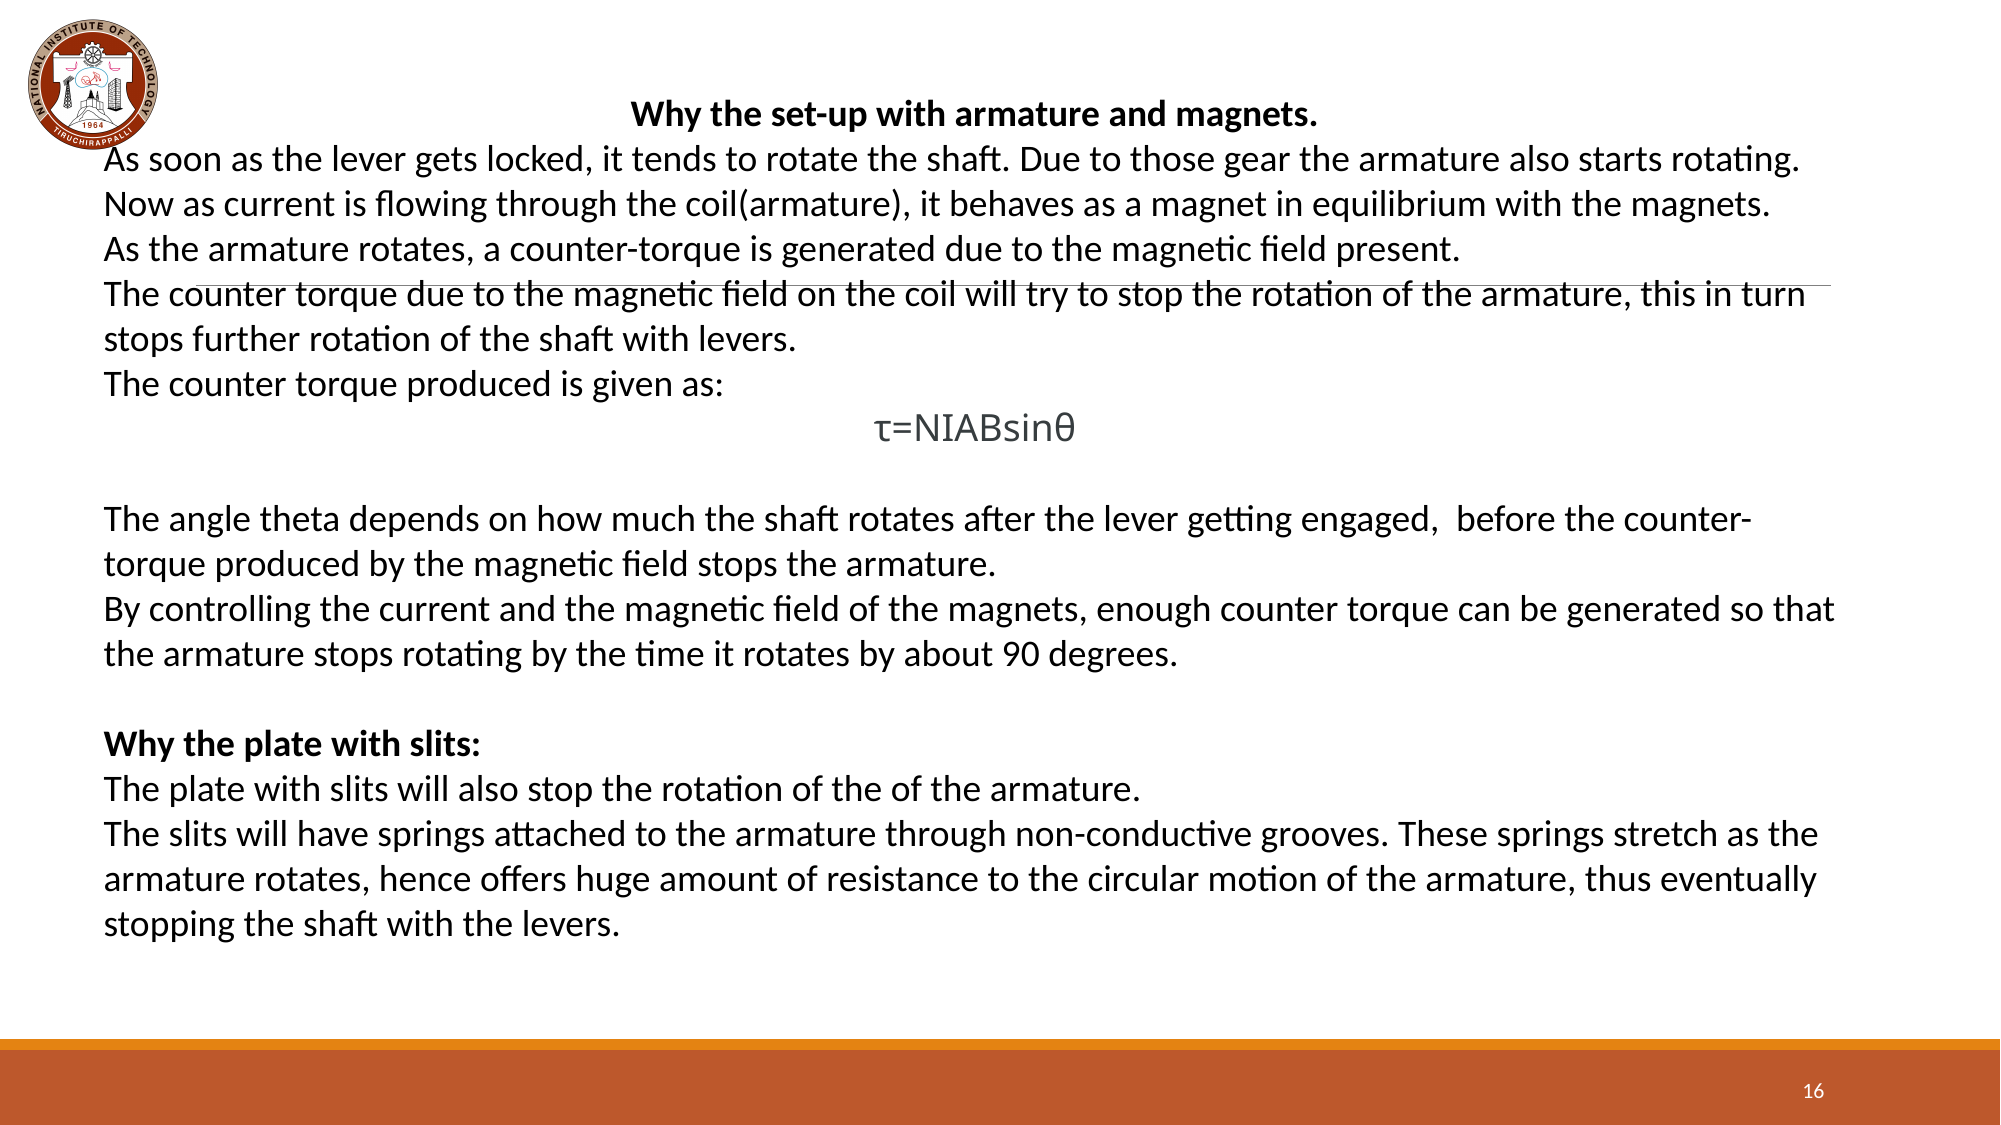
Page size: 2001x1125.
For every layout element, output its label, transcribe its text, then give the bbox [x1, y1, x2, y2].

slide_number 16 [1624, 1059, 1840, 1120]
picture [17, 10, 168, 160]
text_box Why the set-up with armature and magnets. As soon as the lever gets locked, it tends to rotate the shaft. Due to those gear the armature also starts rotating. Now as current is flowing through the coil(armature), it behaves as a magnet in equilibrium with the magnets. As the armature rotates, a counter-torque is generated due to the magnetic field present. The counter torque due to the magnetic field on the coil will try to stop the rotation of the armature, this in turn stops further rotation of the shaft with levers. The counter torque produced is given as: τ=NIABsinθ The angle theta depends on how much the shaft rotates after the lever getting engaged, before the counter-torque produced by the magnetic field stops the armature. By controlling the current and the magnetic field of the magnets, enough counter torque can be generated so that the armature stops rotating by the time it rotates by about 90 degrees. Why the plate with slits: The plate with slits will also stop the rotation of the of the armature. The slits will have springs attached to the armature through non-conductive grooves. These springs stretch as the armature rotates, hence offers huge amount of resistance to the circular motion of the armature, thus eventually stopping the shaft with the levers. [88, 36, 1862, 997]
